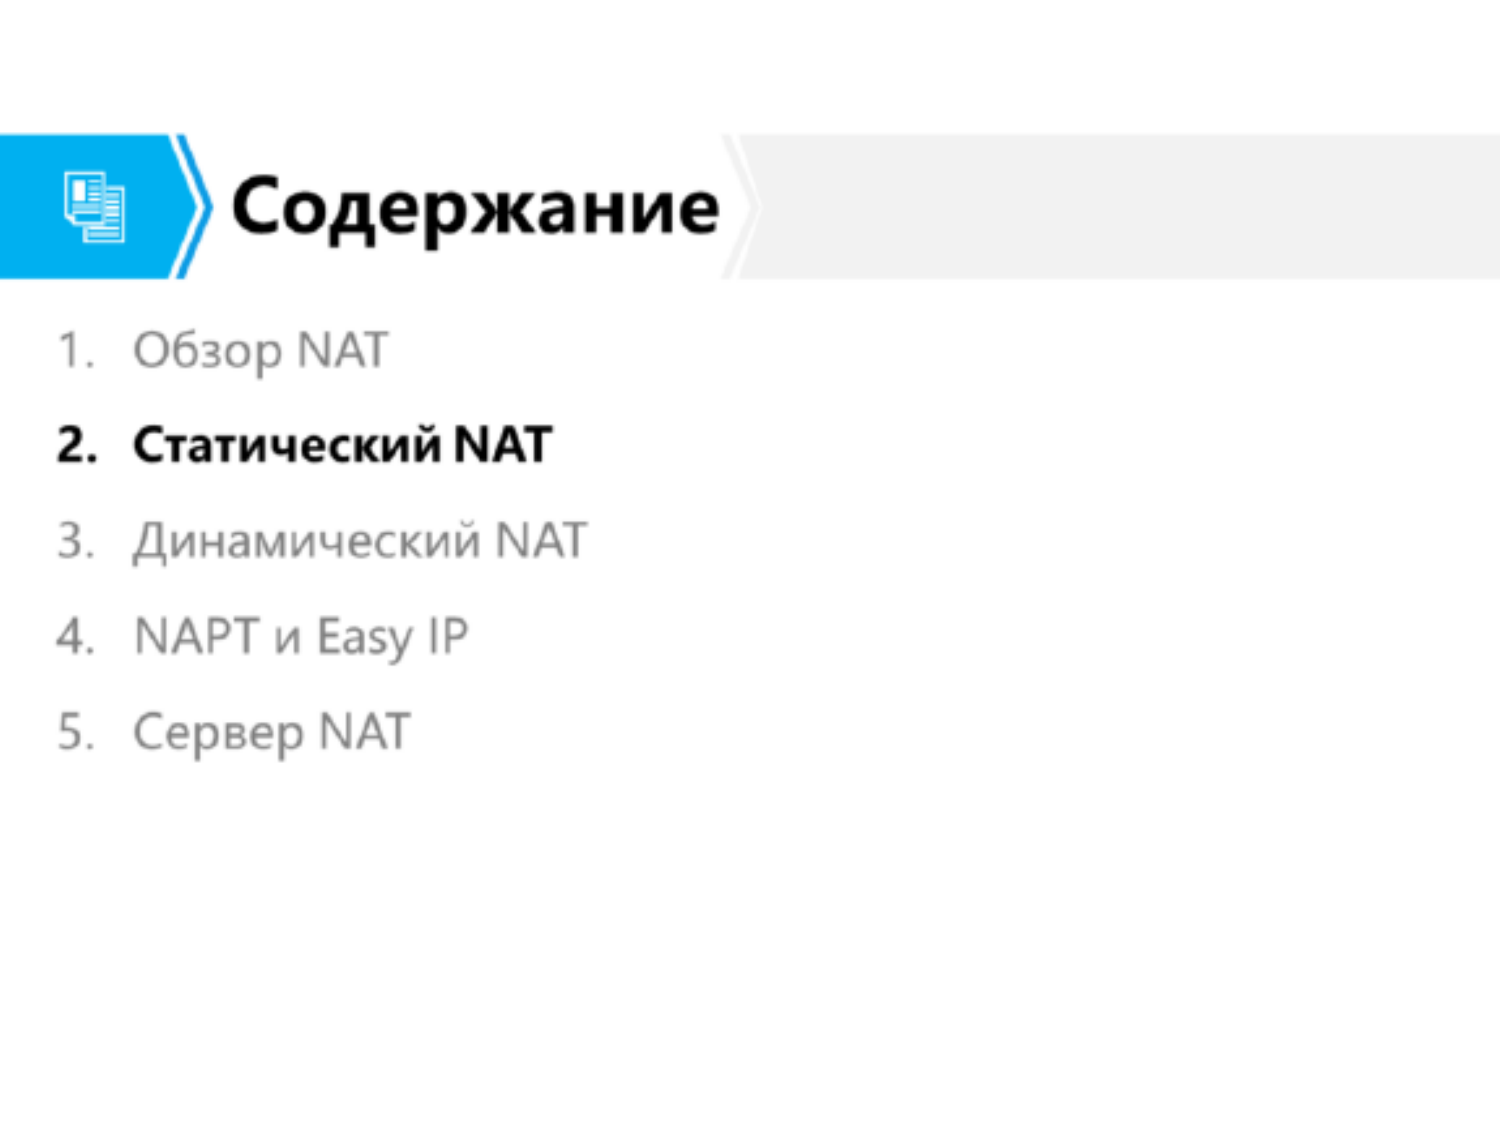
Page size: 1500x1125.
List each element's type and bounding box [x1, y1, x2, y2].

list [0, 118, 1500, 781]
